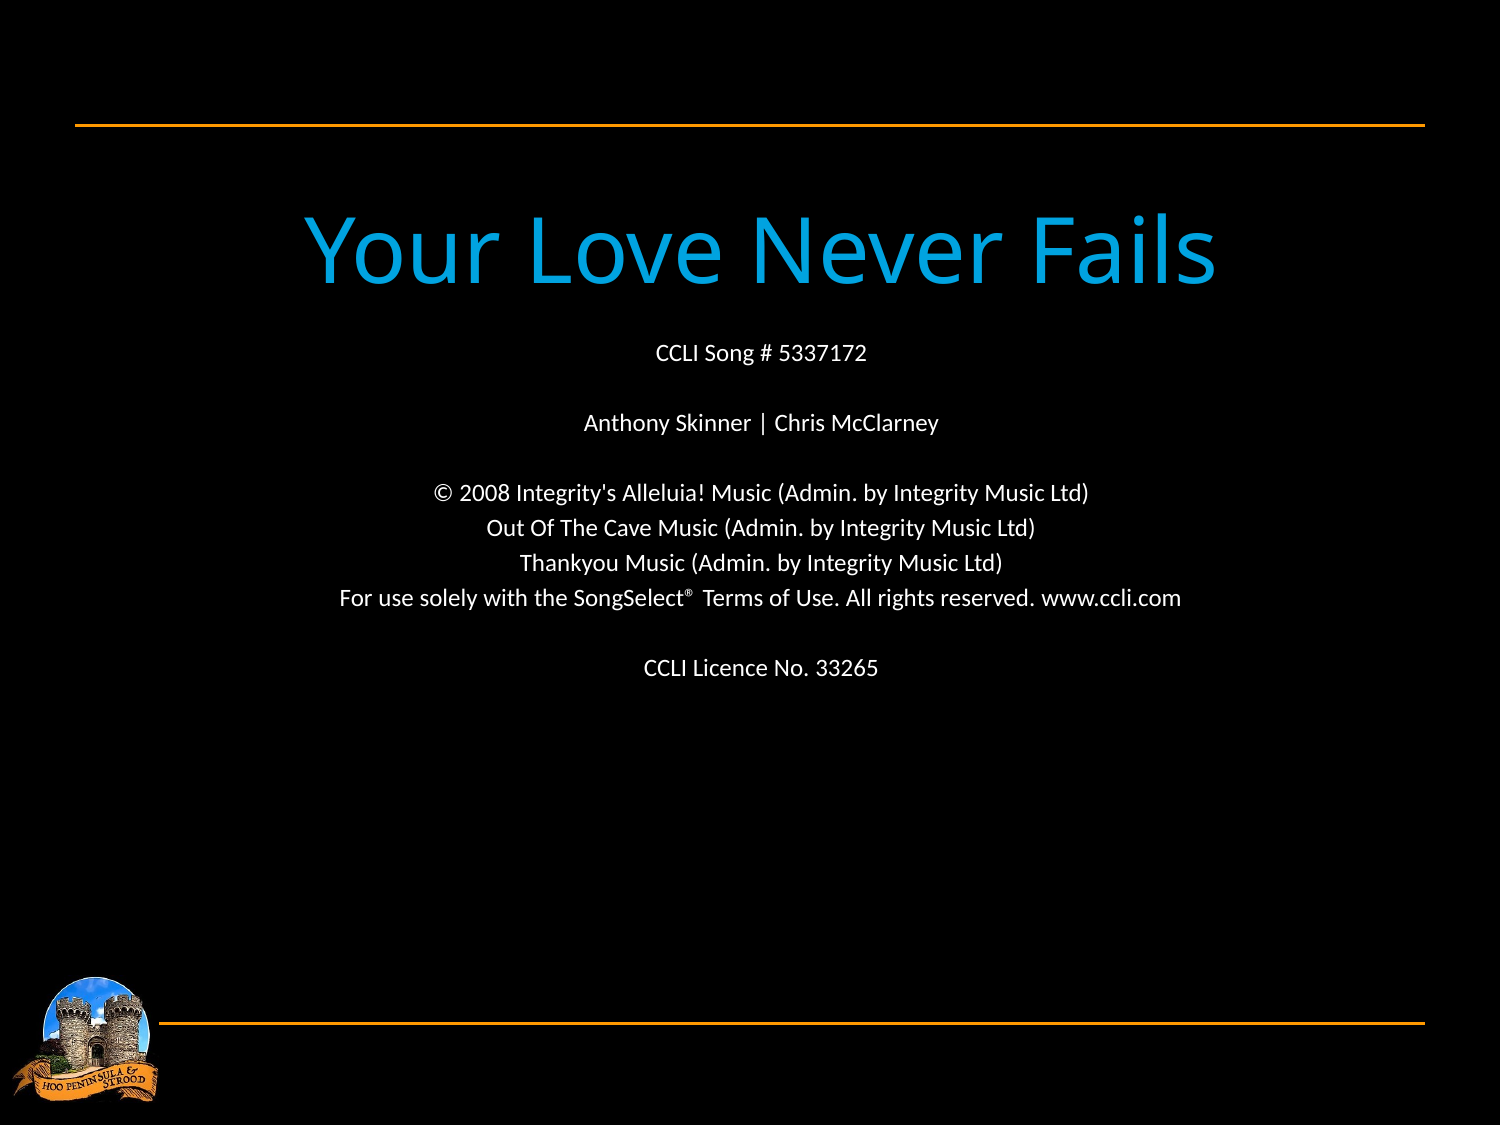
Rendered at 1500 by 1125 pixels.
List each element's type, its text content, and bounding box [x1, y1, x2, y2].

subtitle Your Love Never Fails CCLI Song # 5337172 Anthony Skinner | Chris McClarney © 2008 Integrity's Alleluia! Music (Admin. by Integrity Music Ltd) Out Of The Cave Music (Admin. by Integrity Music Ltd) Thankyou Music (Admin. by Integrity Music Ltd) For use solely with the SongSelect® Terms of Use. All rights reserved. www.ccli.com CCLI Licence No. 33265 [53, 30, 1471, 1094]
picture [11, 975, 160, 1103]
